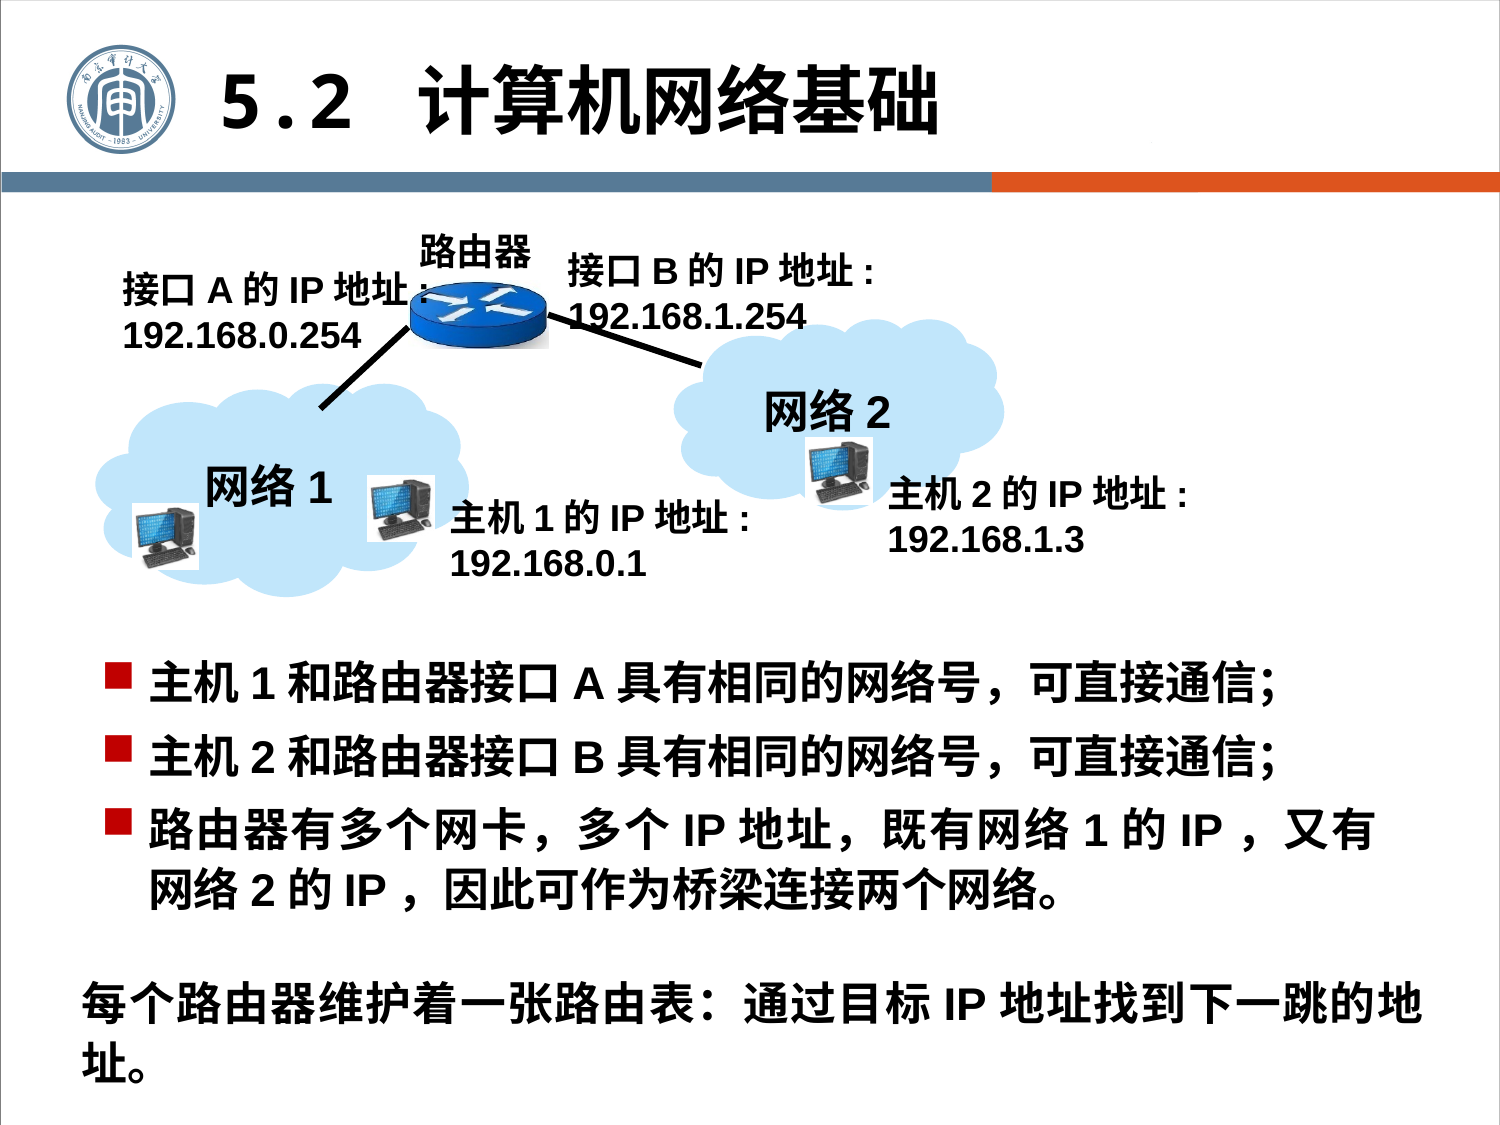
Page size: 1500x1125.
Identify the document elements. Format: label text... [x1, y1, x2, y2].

text_box 主机1的IP地址: 192.168.0.1 [434, 486, 753, 592]
text_box 路由器 [404, 220, 547, 279]
text_box 主机2的IP地址: 192.168.1.3 [872, 462, 1230, 568]
text_box 主机1和路由器接口A具有相同的网络号，可直接通信； 主机2和路由器接口B具有相同的网络号，可直接通信； 路由器有多个网卡，多个IP地址，既有网络1的IP，又有网络2的IP，因此可作为桥梁连接两个网络。 [86, 641, 1392, 924]
picture [0, 0, 1500, 1125]
text_box 接口B的IP地址: 192.168.1.254 [553, 239, 871, 345]
text_box 5.2 计算机网络基础 [203, 12, 1444, 152]
text_box 网络1 [95, 384, 469, 598]
text_box 接口A的IP地址: 192.168.0.254 [107, 258, 426, 363]
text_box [319, 326, 409, 410]
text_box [547, 314, 702, 366]
text_box 网络2 [673, 319, 1005, 500]
text_box 每个路由器维护着一张路由表：通过目标IP地址找到下一跳的地址。 [67, 961, 1438, 1098]
